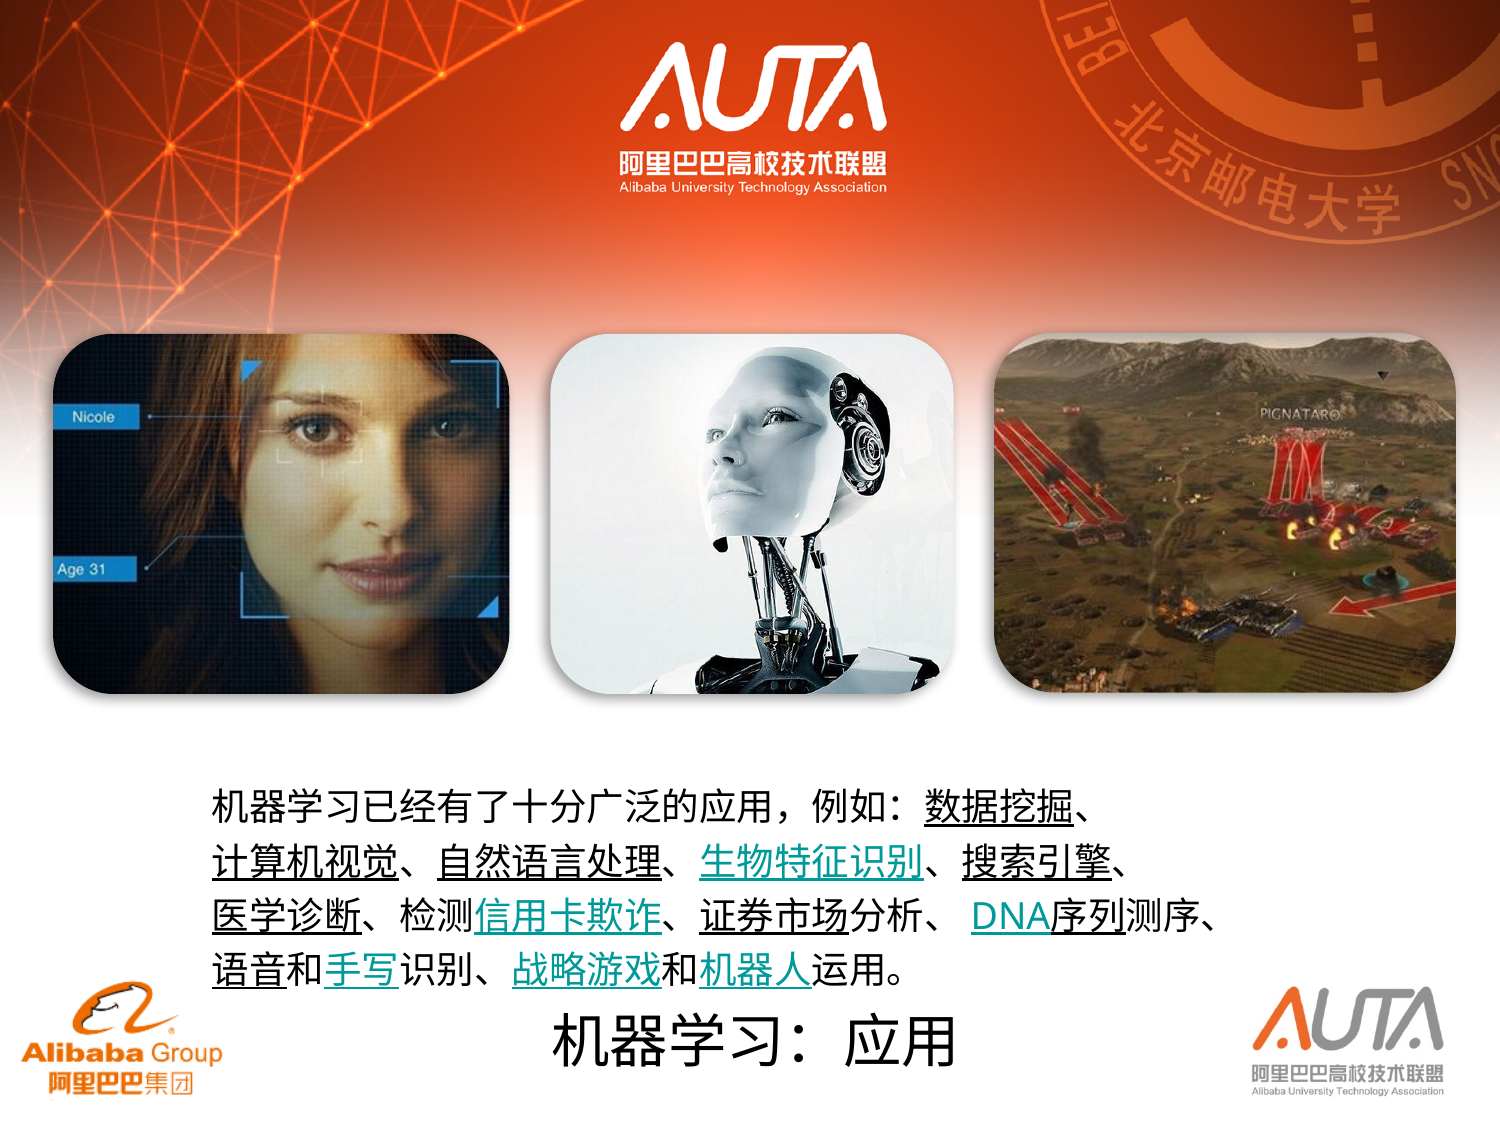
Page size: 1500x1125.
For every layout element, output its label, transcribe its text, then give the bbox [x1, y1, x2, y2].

text_box 机器学习已经有了十分广泛的应用，例如：数据挖掘、计算机视觉、自然语言处理、生物特征识别、搜索引擎、医学诊断、检测信用卡欺诈、证券市场分析、DNA序列测序、语音和手写识别、战略游戏和机器人运用。 [196, 775, 1272, 1053]
picture [14, 972, 230, 1101]
text_box 机器学习：应用 [537, 997, 975, 1082]
picture [1197, 954, 1499, 1125]
picture [0, 0, 1500, 695]
